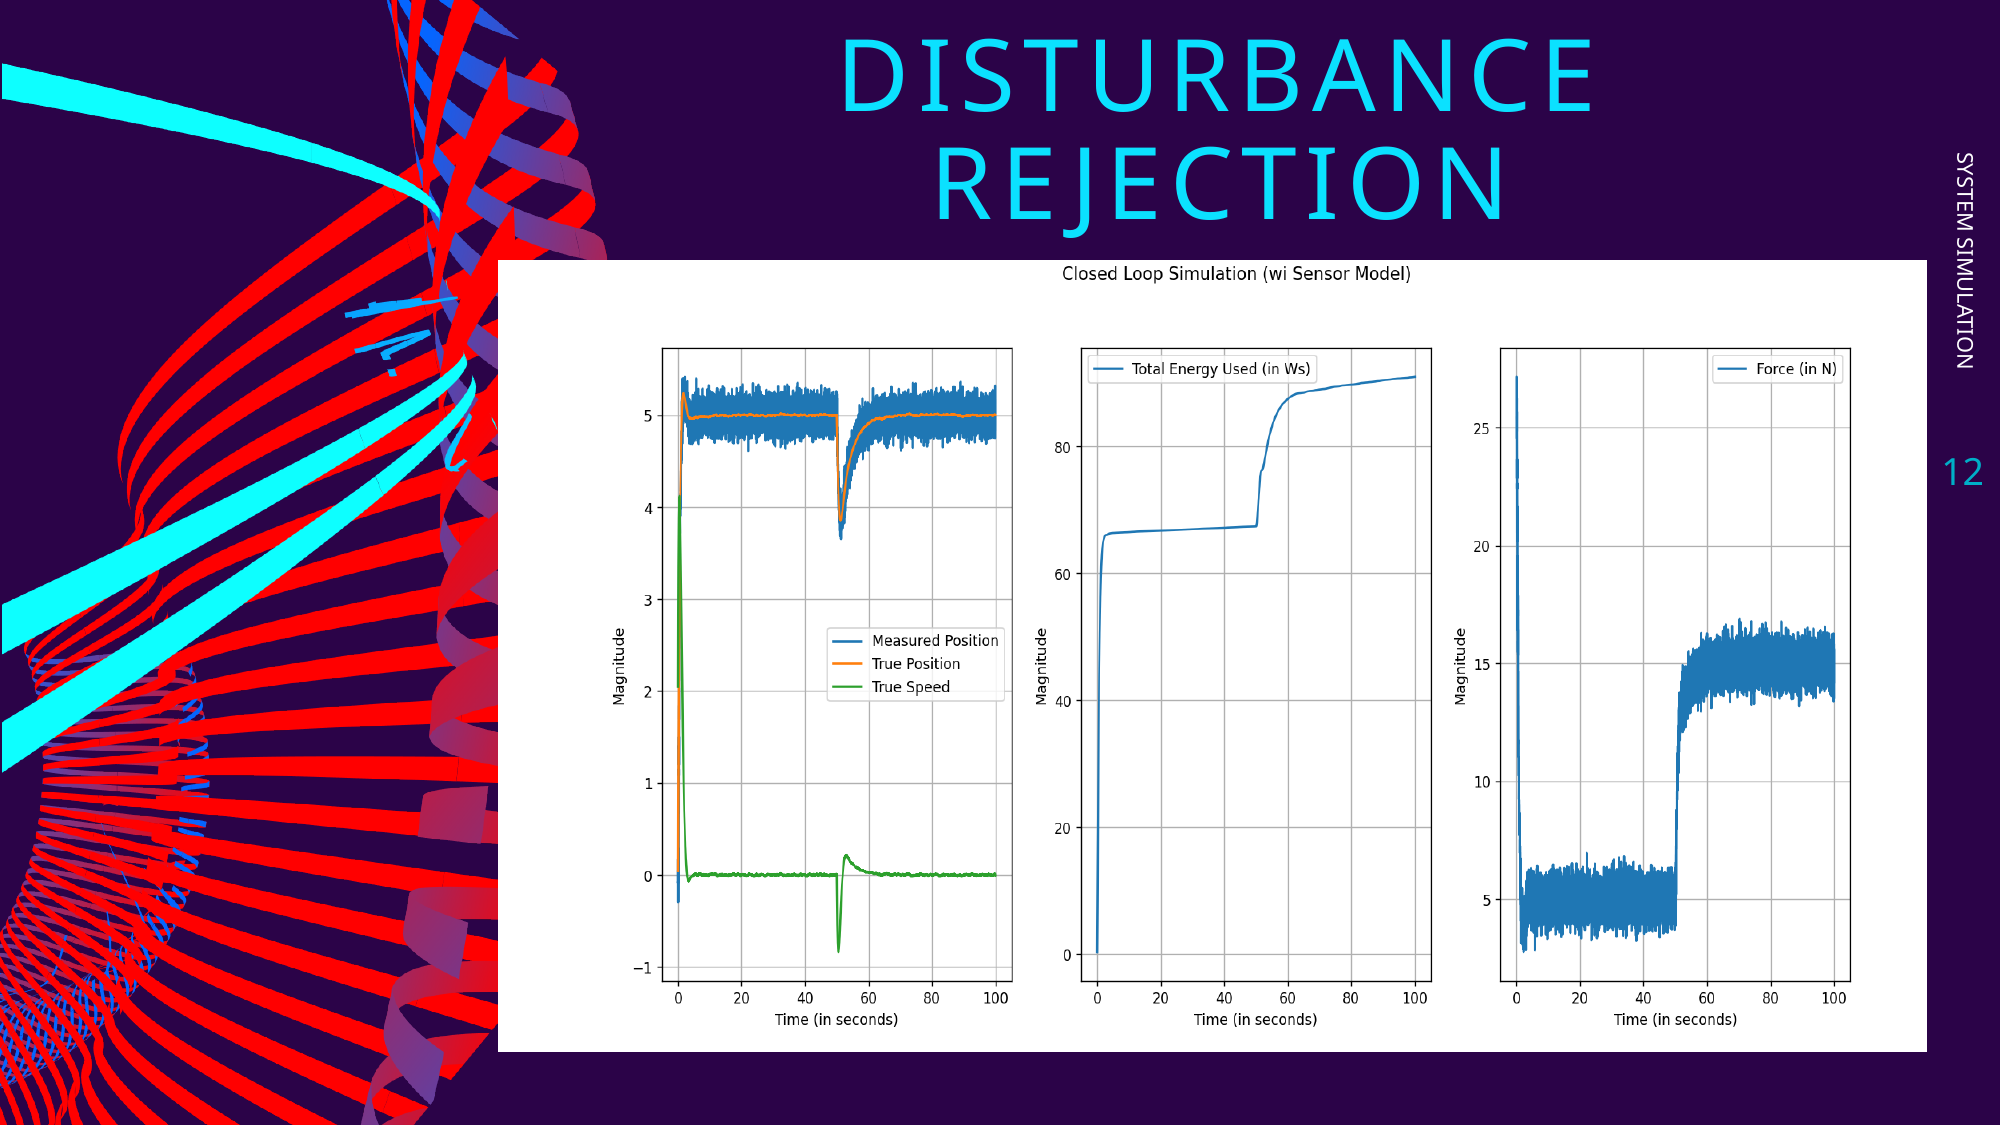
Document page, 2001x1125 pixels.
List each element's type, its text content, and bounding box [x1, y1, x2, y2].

text_box SYSTEM SIMULATION [1926, 33, 1987, 440]
text_box 12 [1927, 440, 2000, 536]
picture [0, 0, 2000, 1125]
title Disturbance Rejection [641, 17, 1800, 260]
